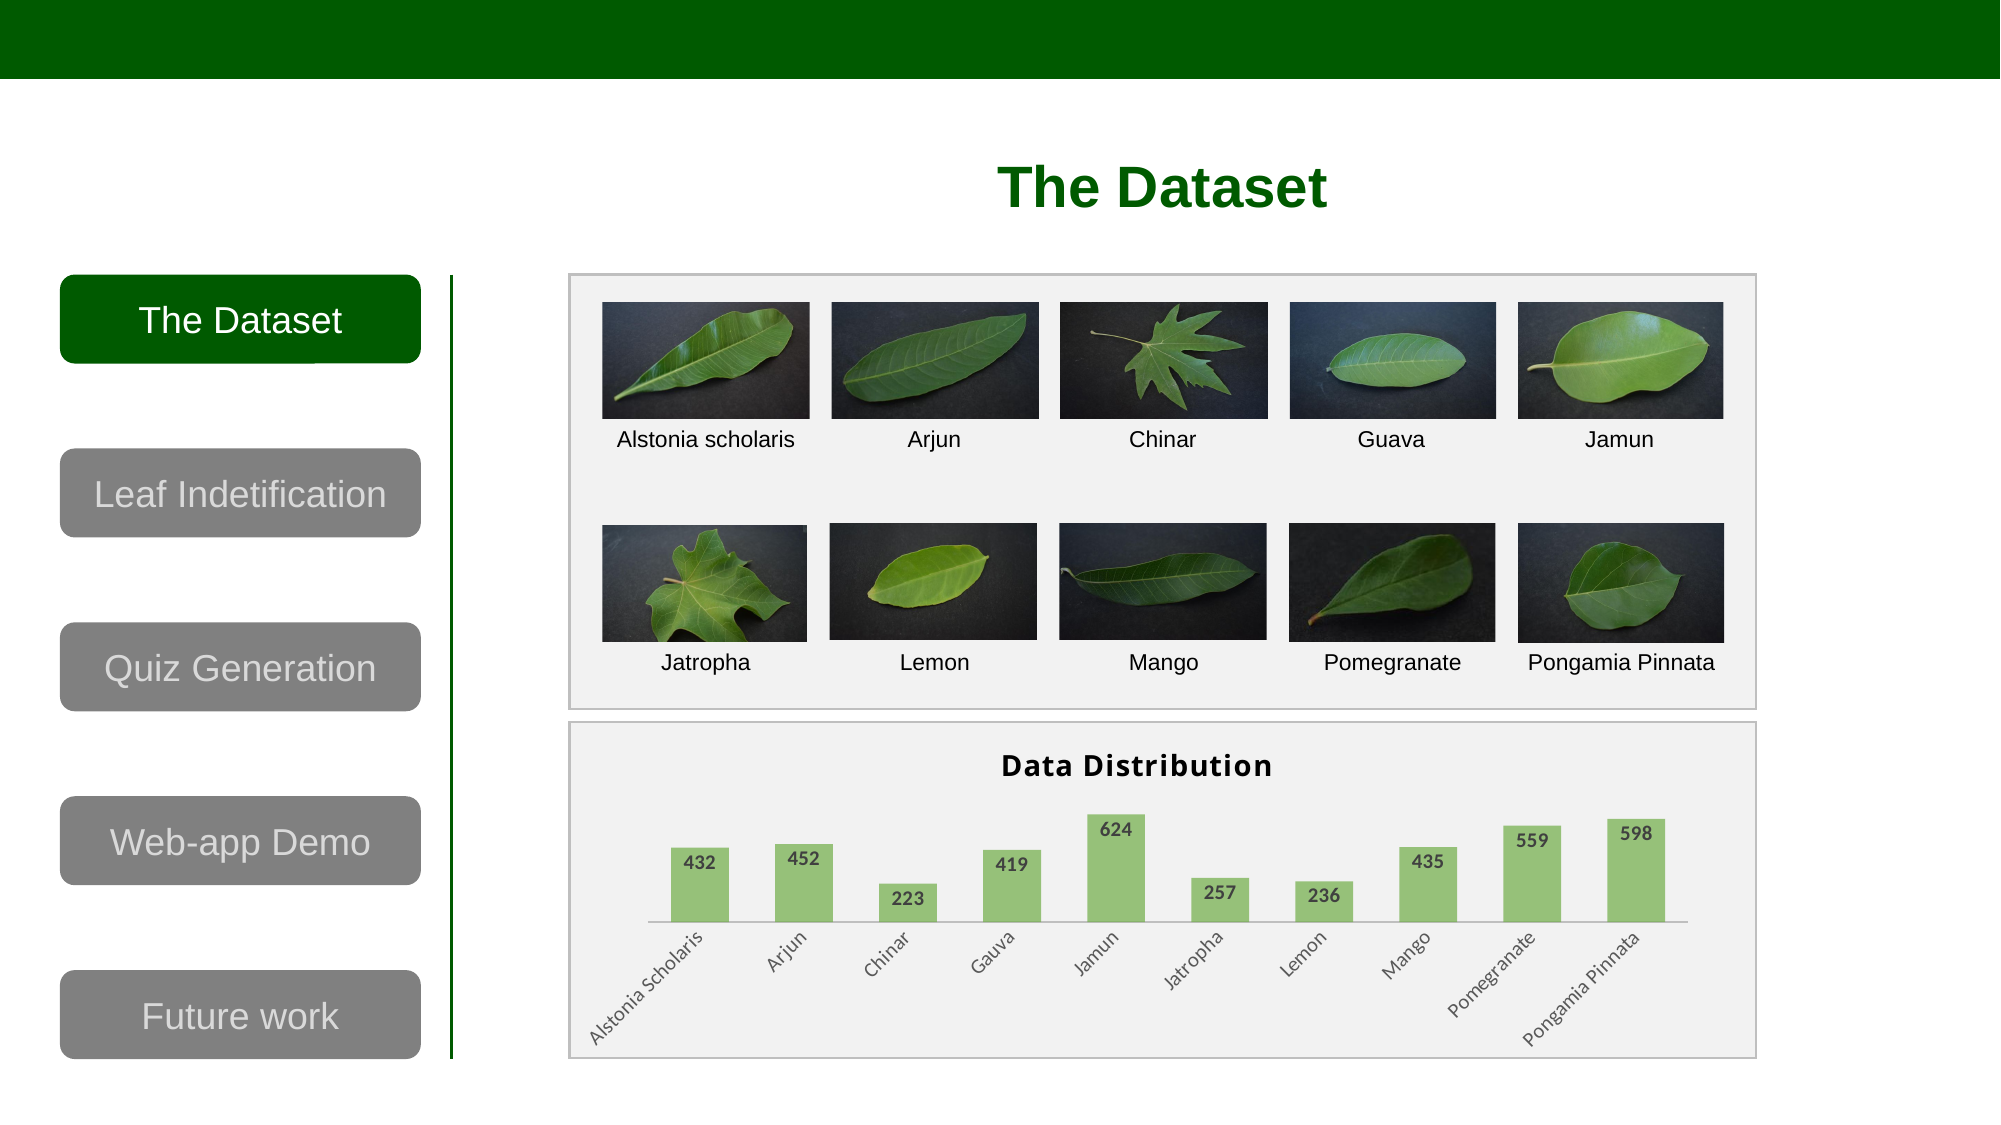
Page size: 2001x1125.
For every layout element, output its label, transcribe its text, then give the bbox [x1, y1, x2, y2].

text_box The Dataset [58, 273, 422, 365]
text_box Leaf Indetification [58, 447, 422, 539]
text_box [1712, 721, 1757, 1059]
text_box The Dataset [568, 86, 1757, 281]
text_box Web-app Demo [58, 795, 422, 887]
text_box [602, 302, 1726, 681]
chart [561, 721, 1712, 1059]
text_box [568, 281, 1757, 710]
text_box [0, 0, 2000, 80]
text_box Future work [58, 969, 422, 1061]
text_box Quiz Generation [58, 621, 422, 713]
